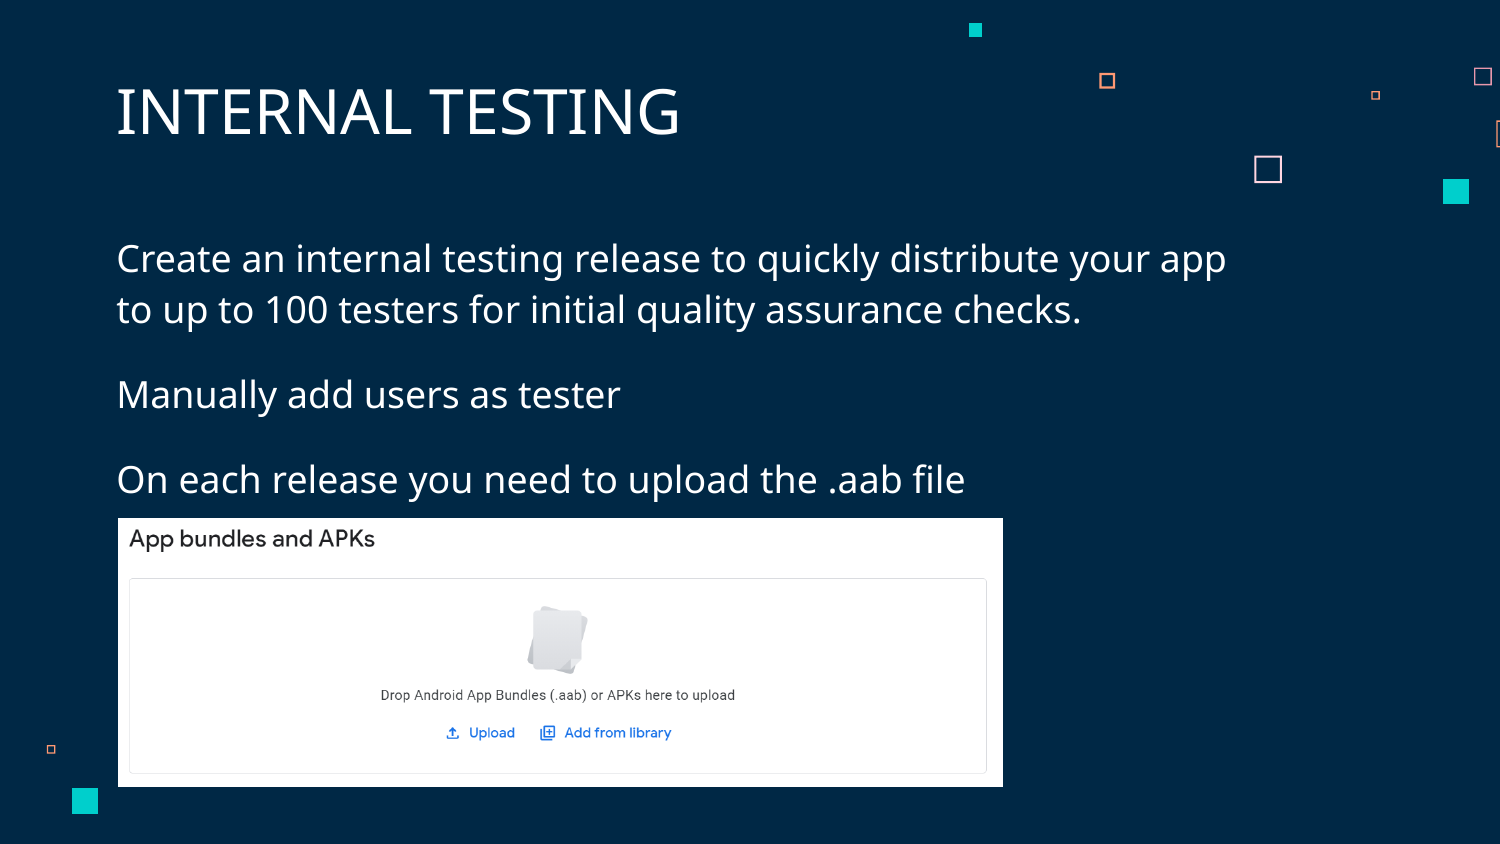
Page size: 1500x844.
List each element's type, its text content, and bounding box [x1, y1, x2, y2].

list Create an internal testing release to quickly distribute your app to up to 100 testers for initial quality assurance checks. Manually add users as tester On each release you need to upload the .aab file [101, 212, 1289, 556]
title INTERNAL TESTING [101, 67, 853, 163]
picture [118, 518, 1004, 787]
